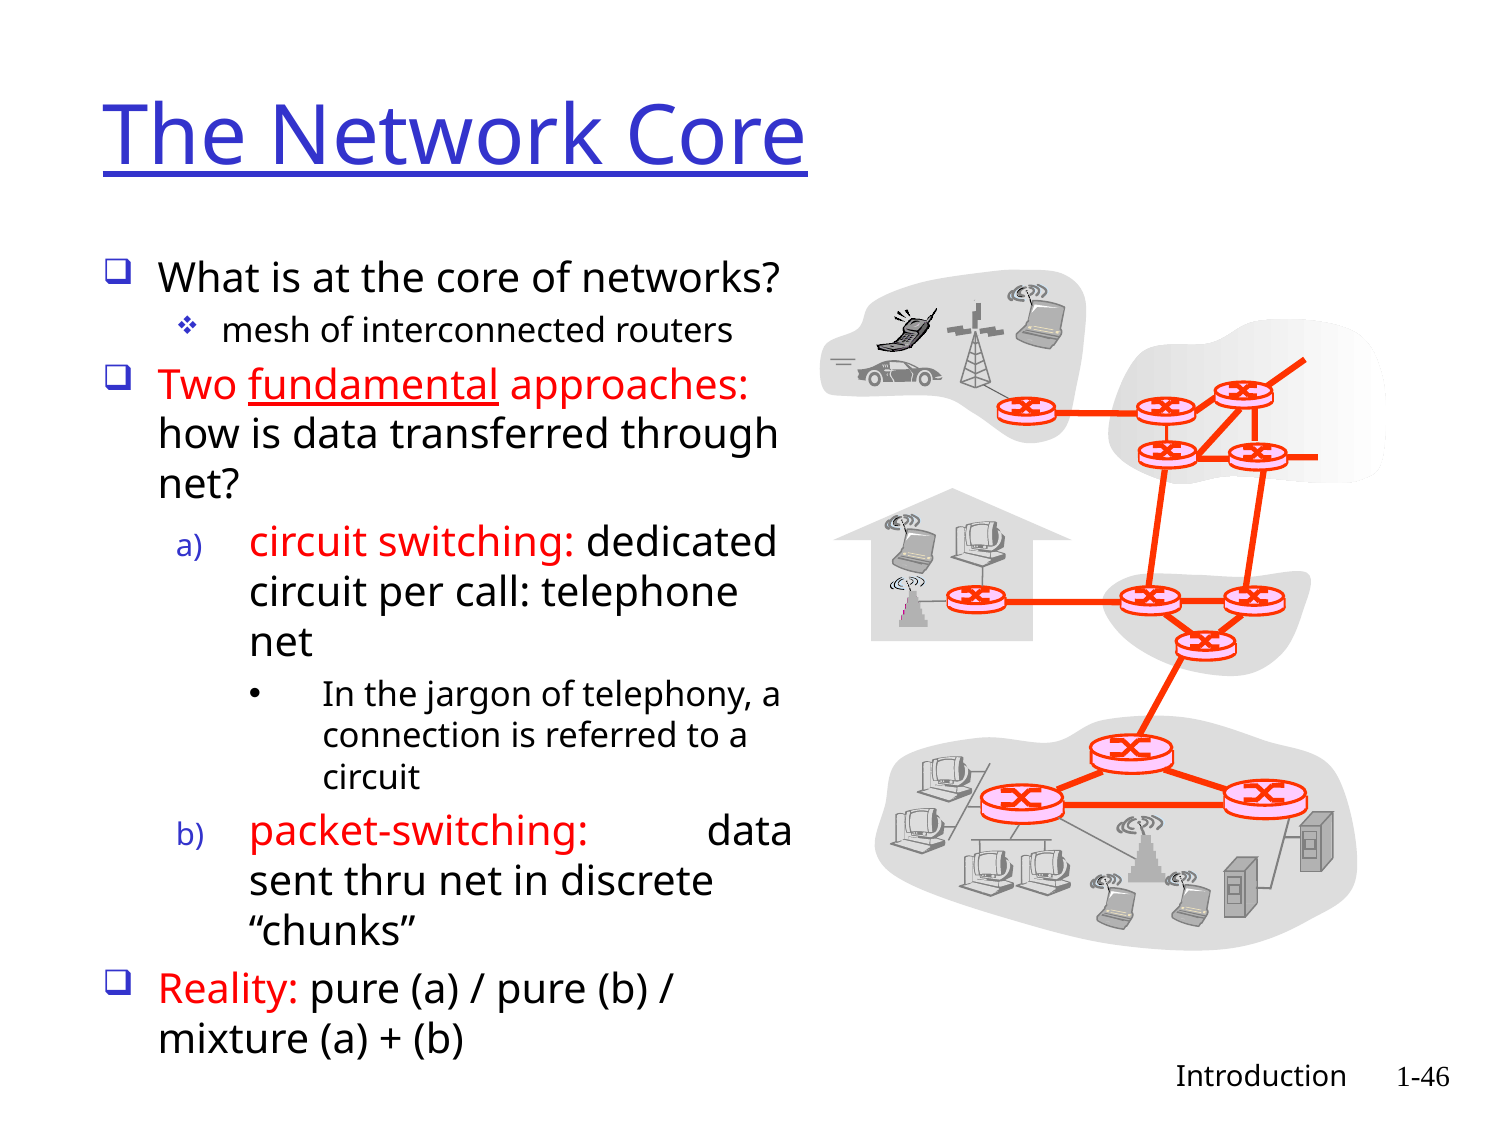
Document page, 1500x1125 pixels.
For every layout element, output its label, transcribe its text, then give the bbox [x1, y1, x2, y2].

text_box [1255, 464, 1287, 471]
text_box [898, 590, 928, 628]
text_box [1000, 789, 1042, 805]
text_box [1272, 445, 1287, 459]
text_box [1255, 319, 1386, 483]
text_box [947, 300, 1004, 388]
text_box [1011, 401, 1040, 412]
slide_number 1-46 [1362, 1049, 1466, 1125]
text_box [1255, 780, 1306, 803]
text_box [1189, 635, 1220, 647]
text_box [958, 850, 1015, 898]
text_box [1255, 809, 1306, 819]
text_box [949, 521, 1006, 568]
text_box [1285, 795, 1306, 809]
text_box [1165, 869, 1211, 927]
text_box [1269, 588, 1284, 603]
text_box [1007, 283, 1065, 349]
text_box [1262, 393, 1272, 402]
text_box [1255, 571, 1311, 672]
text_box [1224, 856, 1258, 918]
picture [876, 307, 937, 353]
footer Introduction [887, 1049, 1362, 1125]
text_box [1243, 785, 1285, 801]
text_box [1134, 590, 1165, 602]
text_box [1228, 385, 1258, 396]
text_box [1258, 383, 1272, 397]
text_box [961, 590, 990, 601]
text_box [1238, 590, 1269, 602]
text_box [884, 513, 936, 574]
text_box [1152, 445, 1182, 456]
title Internet structure: Summary [943, 287, 1067, 394]
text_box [916, 755, 973, 803]
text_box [1015, 849, 1072, 897]
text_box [1109, 739, 1151, 755]
text_box [966, 737, 1358, 951]
text_box [1255, 402, 1272, 408]
title The Network Core [87, 37, 1363, 226]
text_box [1300, 811, 1334, 873]
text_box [889, 807, 946, 855]
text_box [1150, 401, 1180, 412]
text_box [249, 228, 1251, 897]
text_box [1090, 872, 1136, 930]
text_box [889, 581, 927, 627]
list What is at the core of networks? mesh of interconnected routers Two fundamental approaches: how is data transferred through net? circuit switching: dedicated circuit per call: telephone net In the jargon of telephony, a connection is referred to a circuit packet-switching: data sent thru net in discrete “chunks” Reality: pure (a) / pure (b) / mixture (a) + (b) [87, 243, 816, 1077]
text_box [1275, 454, 1287, 464]
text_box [1242, 447, 1272, 458]
text_box [1272, 598, 1284, 608]
text_box [1255, 608, 1284, 616]
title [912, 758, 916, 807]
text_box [1116, 814, 1166, 883]
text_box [832, 487, 1073, 642]
